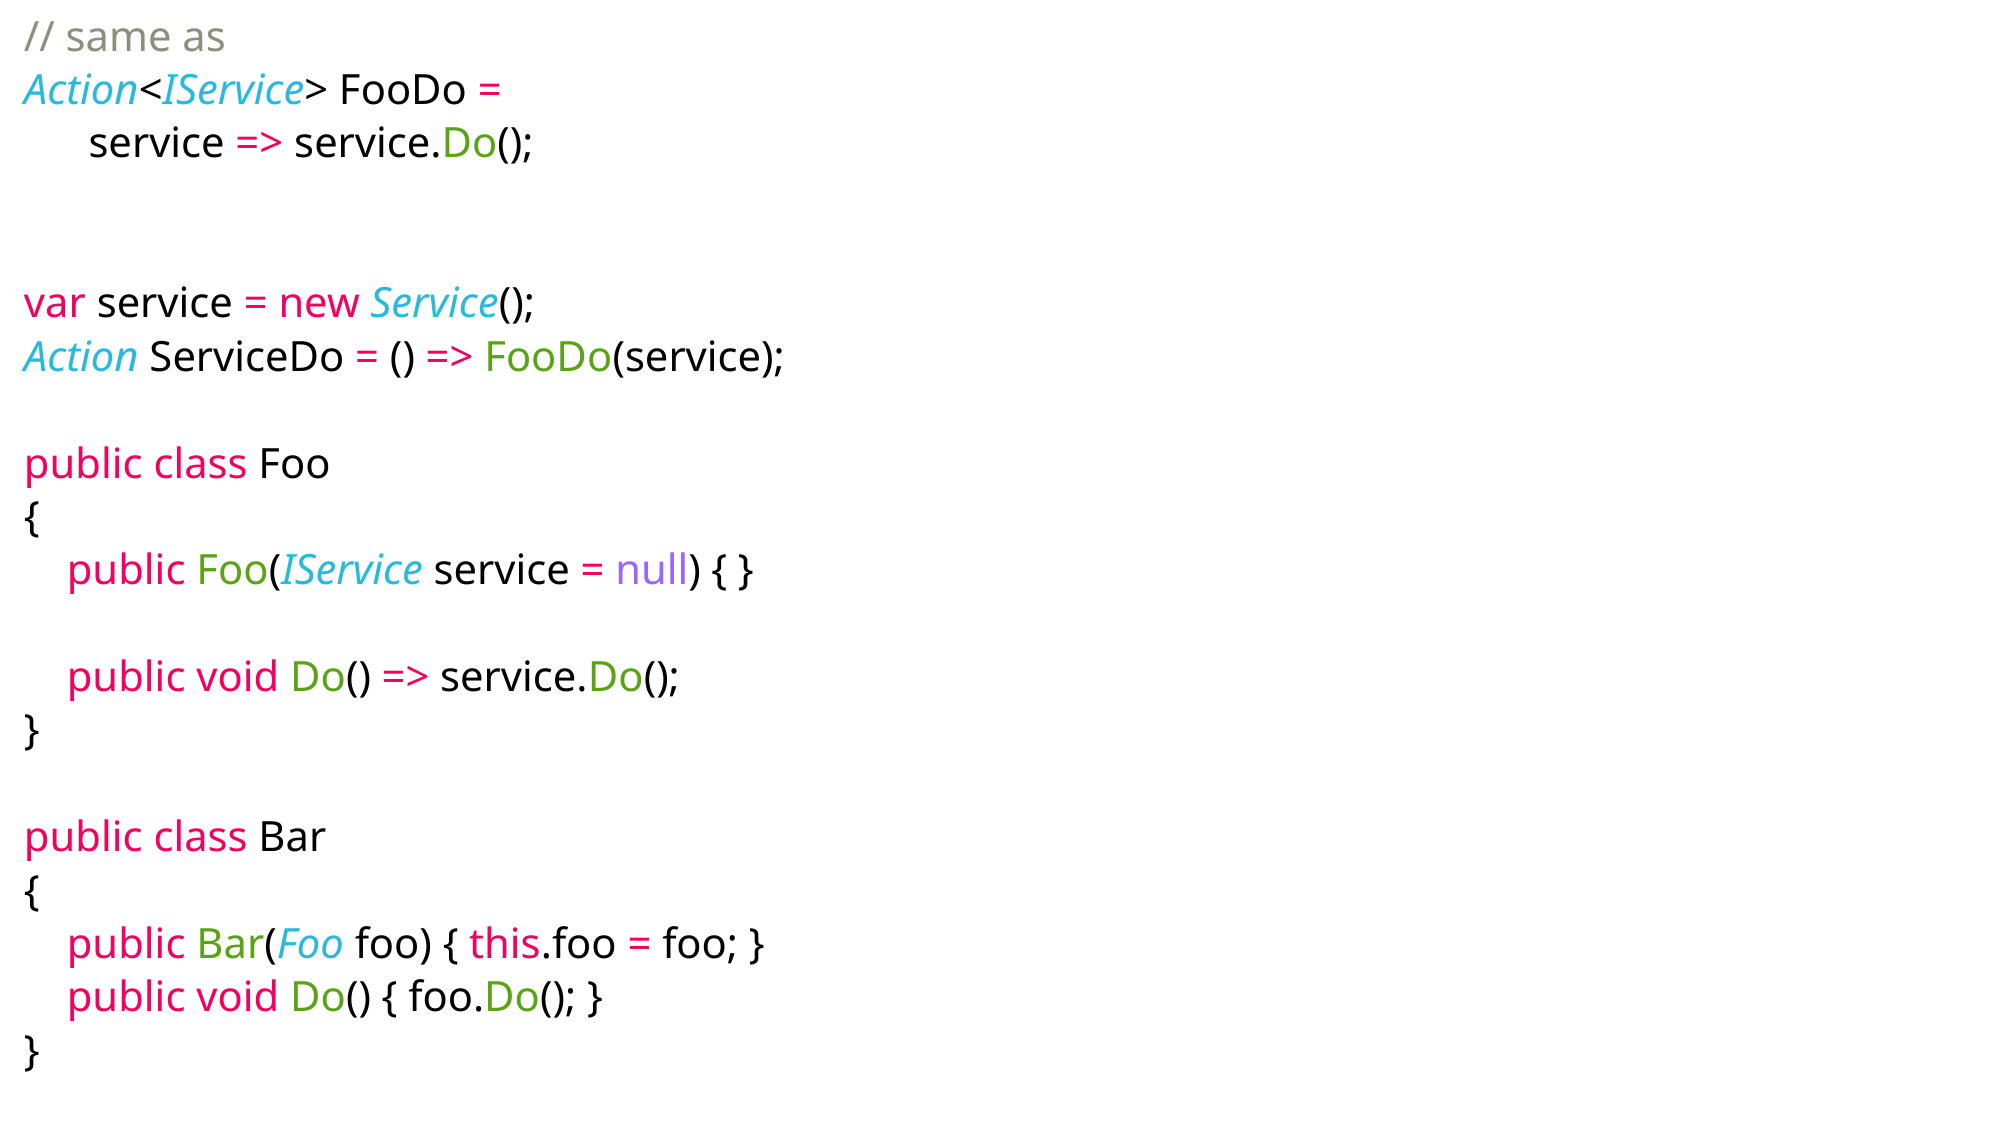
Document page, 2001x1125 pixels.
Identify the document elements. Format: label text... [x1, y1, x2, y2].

list // same as Action<IService> FooDo = service => service.Do(); var service = new Service(); Action ServiceDo = () => FooDo(service); public class Foo { public Foo(IService service = null) { } public void Do() => service.Do(); } public class Bar { public Bar(Foo foo) { this.foo = foo; } public void Do() { foo.Do(); } } [0, 0, 2000, 1125]
